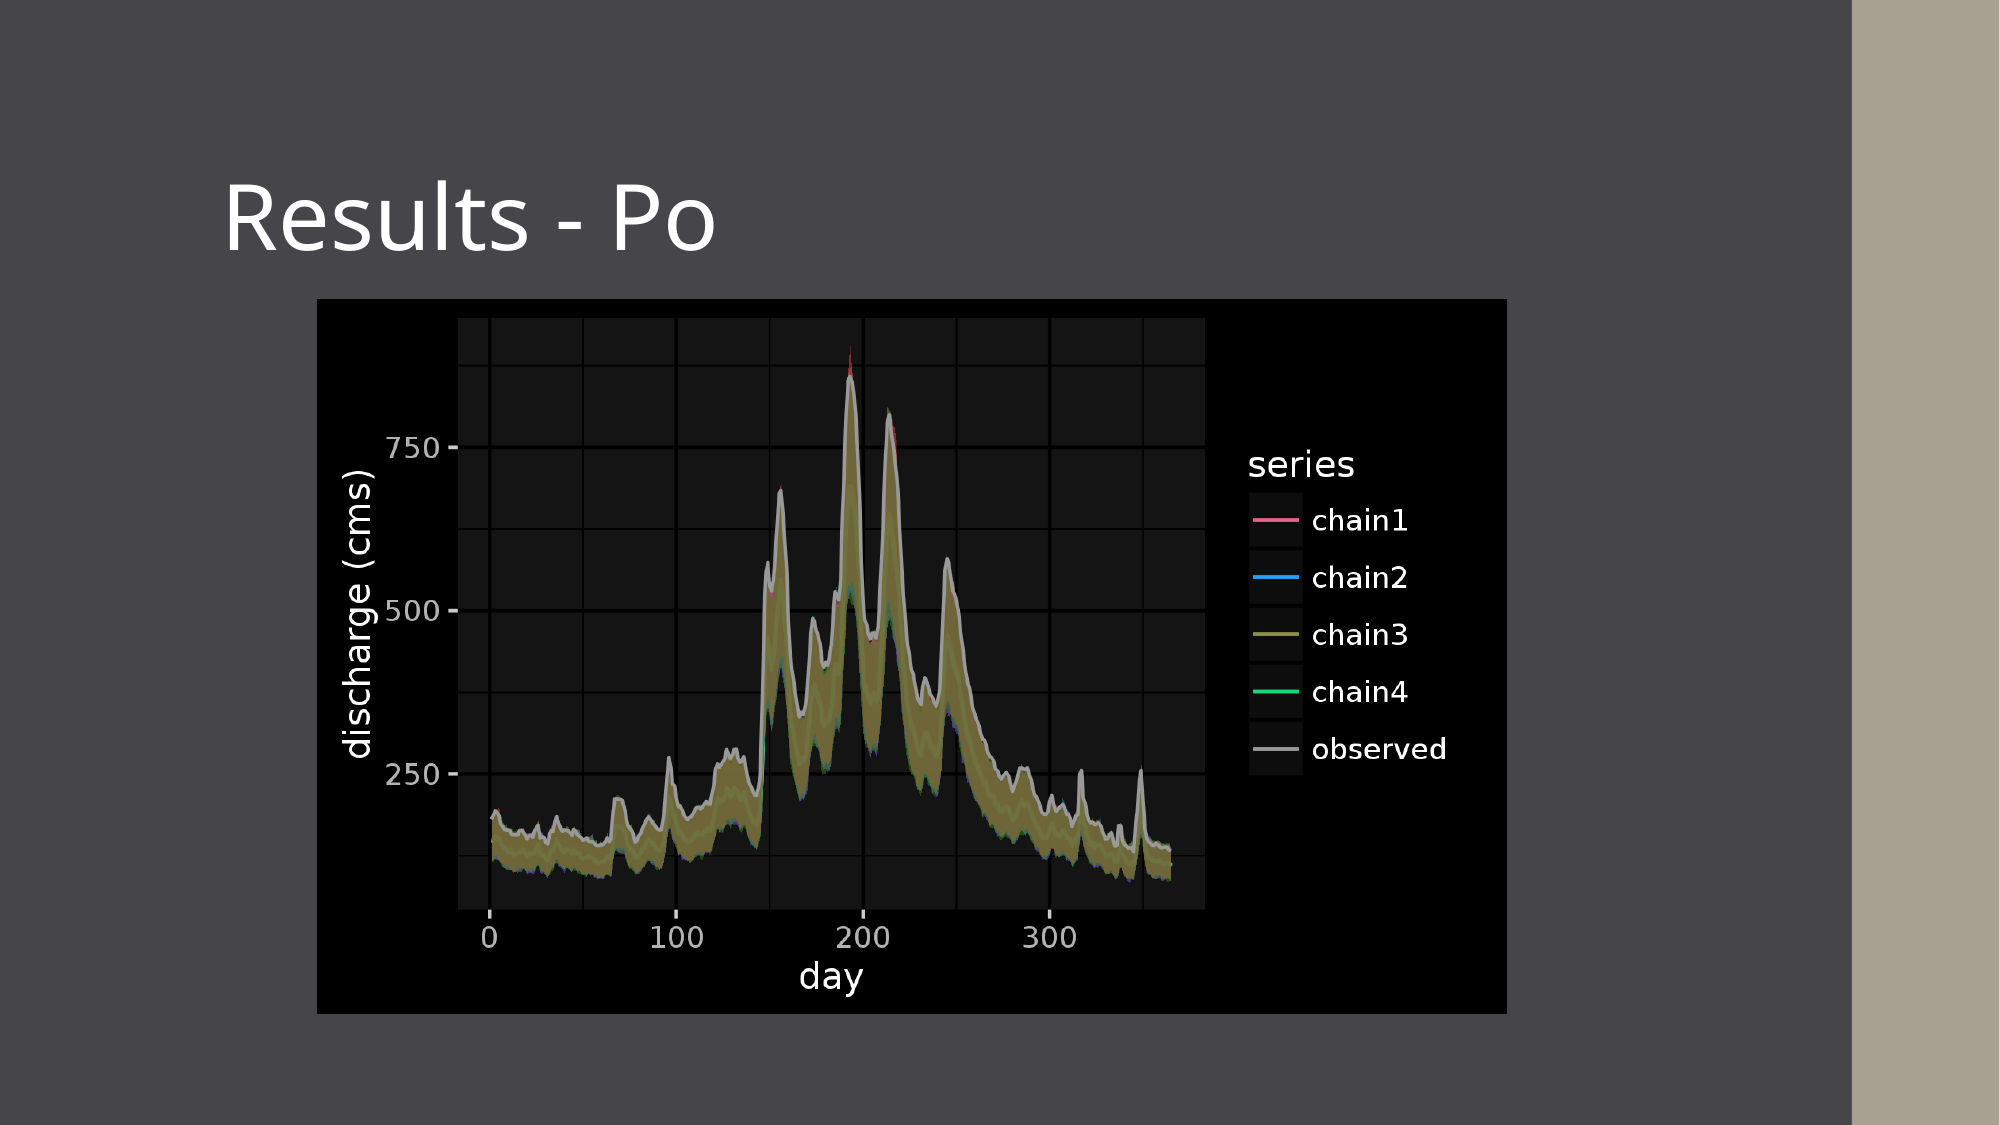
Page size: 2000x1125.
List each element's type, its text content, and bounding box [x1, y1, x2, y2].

text_box Results - Po [206, 60, 1797, 278]
picture [316, 299, 1507, 1014]
